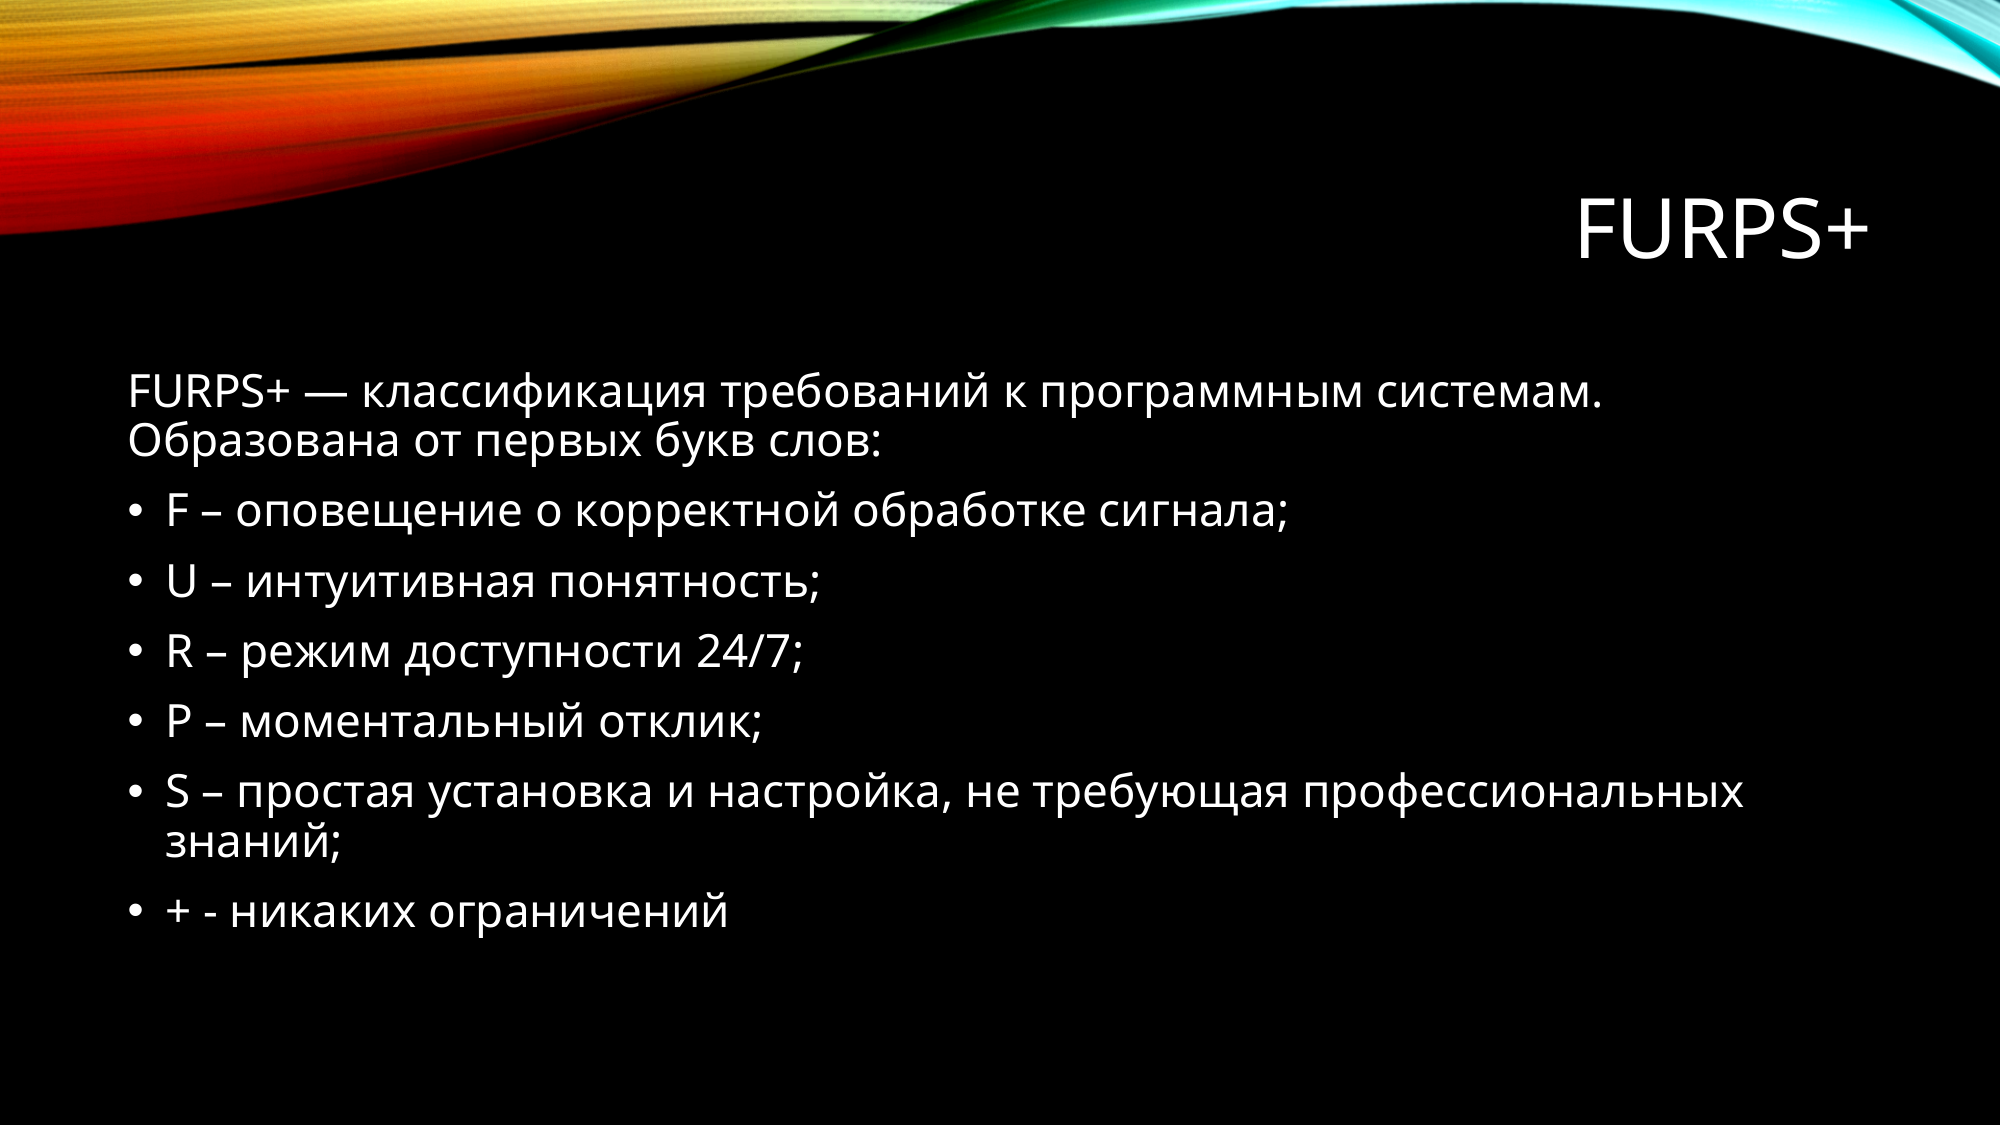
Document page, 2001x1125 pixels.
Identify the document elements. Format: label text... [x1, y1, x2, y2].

picture [0, 0, 2000, 237]
title FURPS+ [474, 125, 1888, 338]
list FURPS+ — классификация требований к программным системам. Образована от первых букв слов: F – оповещение о корректной обработке сигнала; U – интуитивная понятность; R – режим доступности 24/7; P – моментальный отклик; S – простая установка и настройка, не требующая профессиональных знаний; + - никаких ограничений [112, 360, 1888, 1021]
